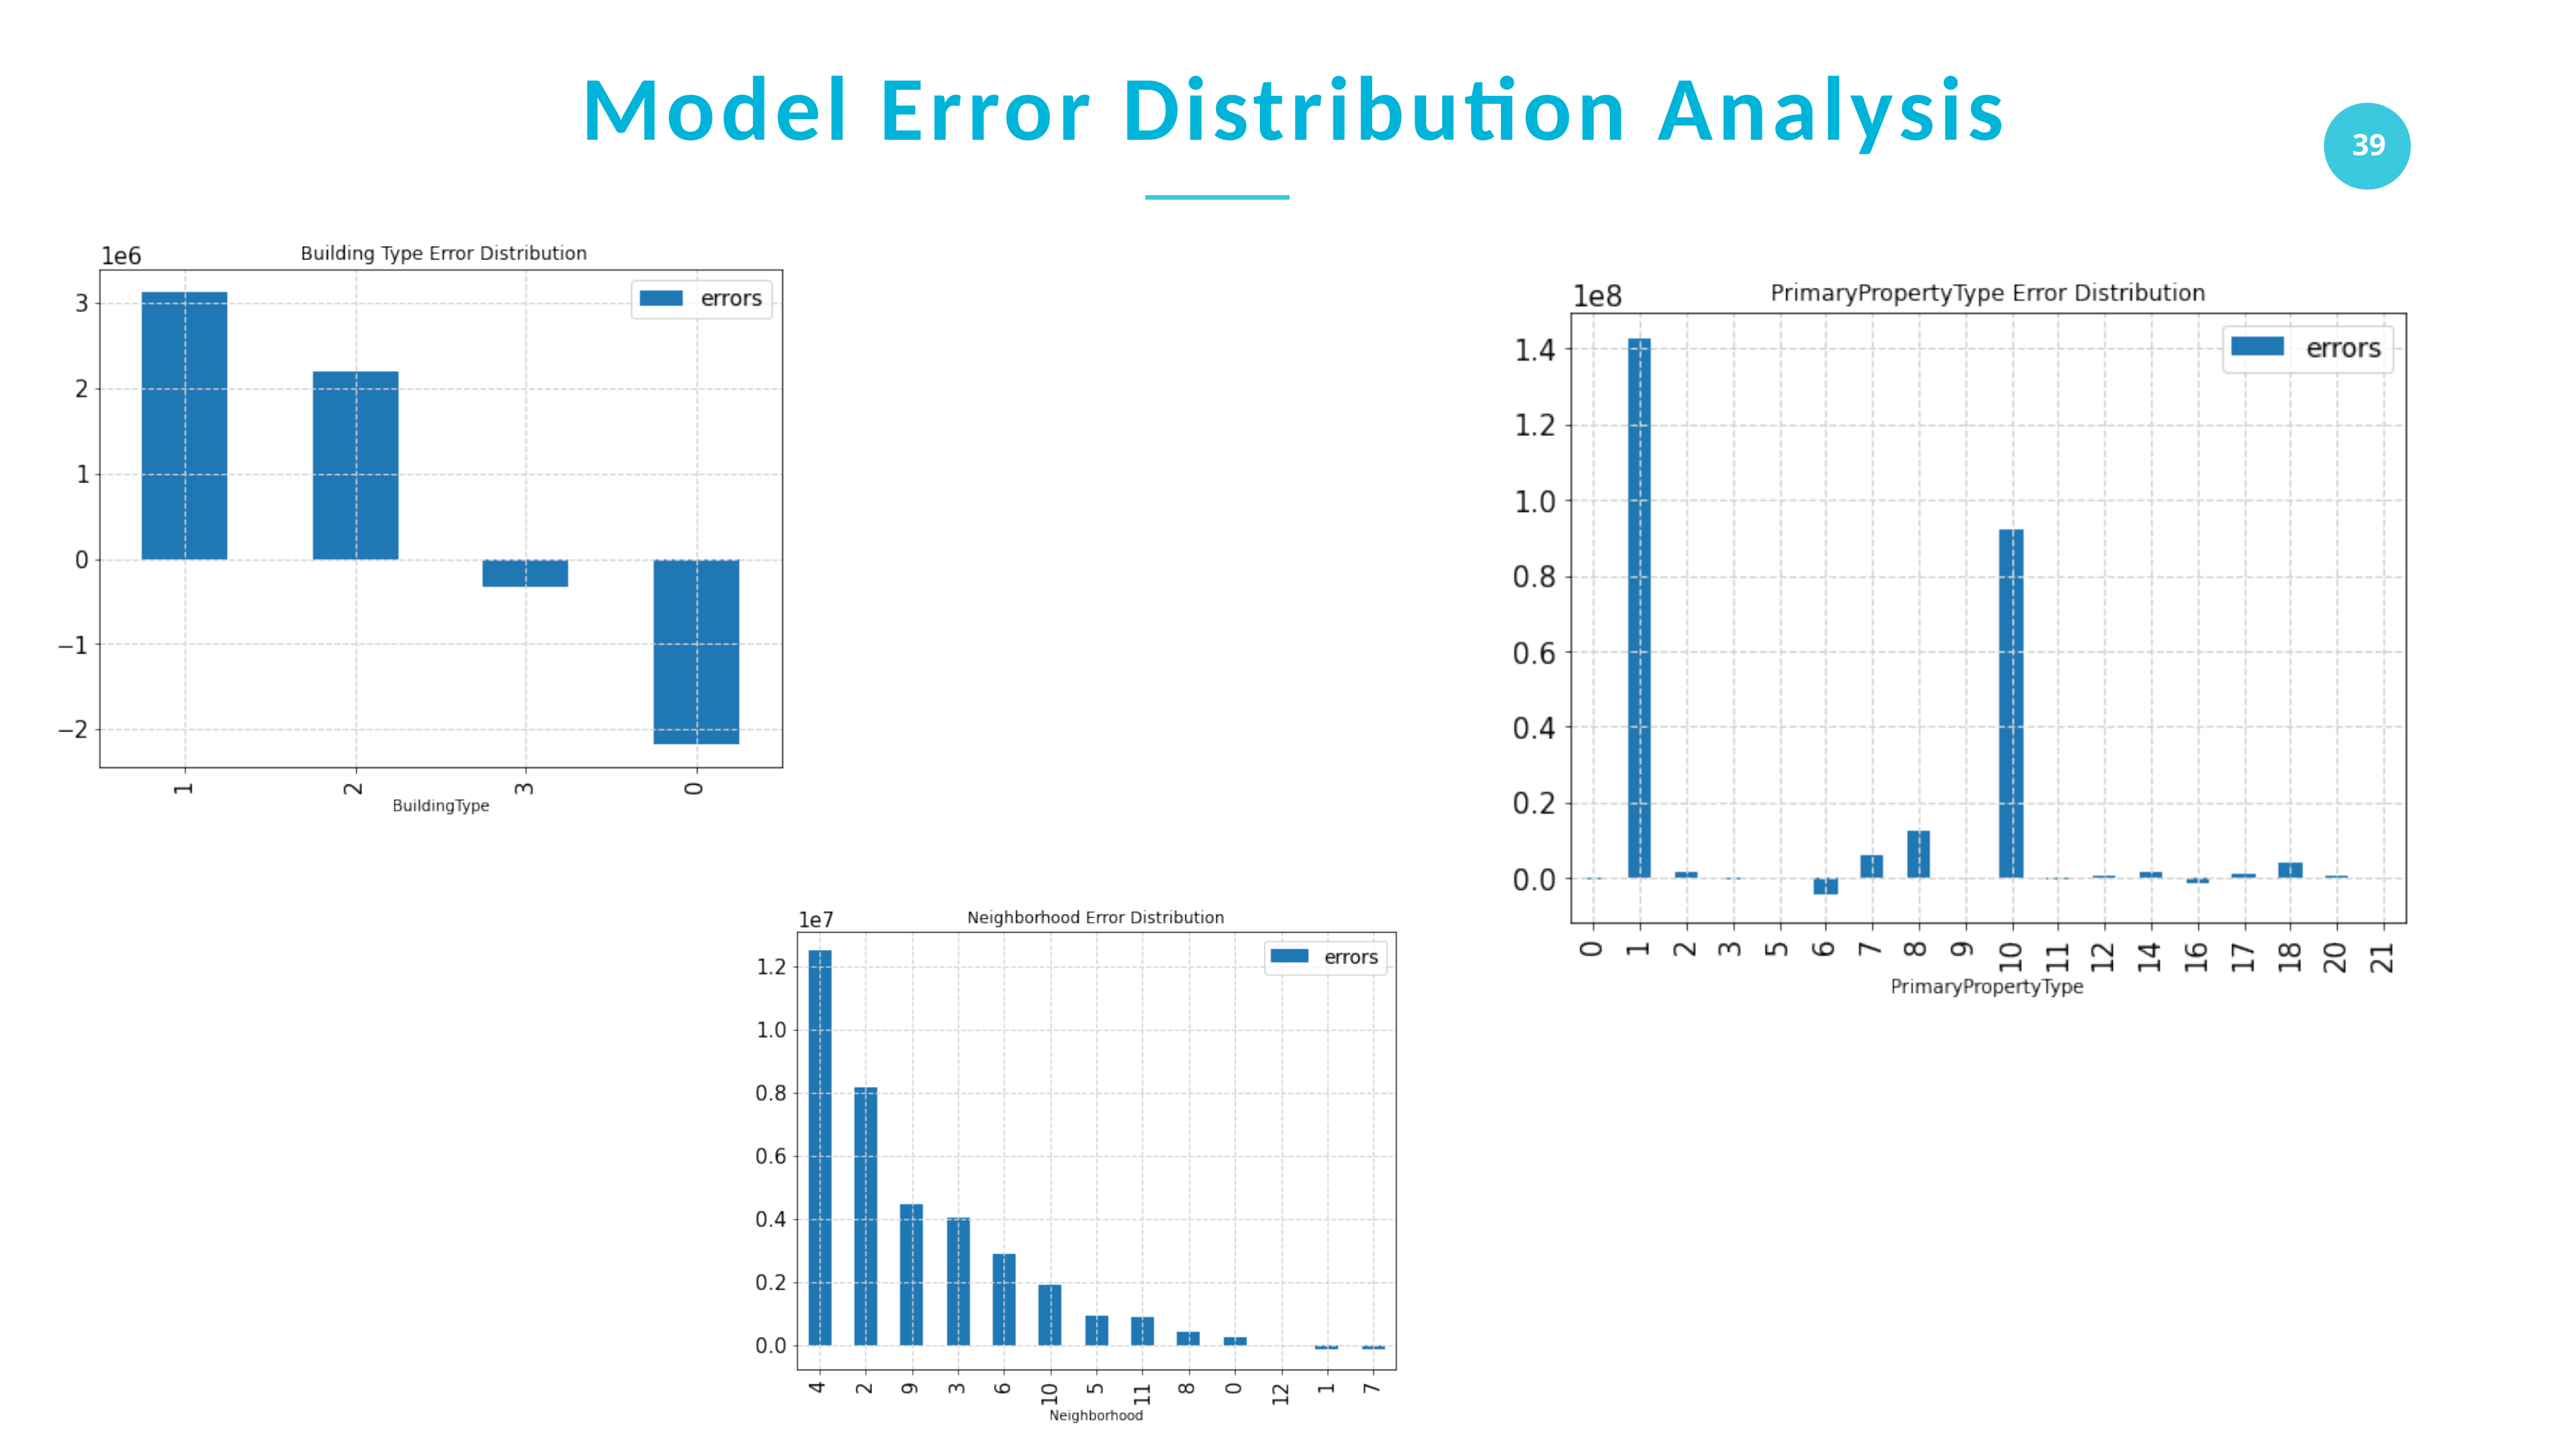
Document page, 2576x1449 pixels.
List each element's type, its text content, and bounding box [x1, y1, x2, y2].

picture [44, 234, 792, 826]
picture [1500, 270, 2419, 1011]
text_box Model Error Distribution Analysis [571, 48, 2007, 158]
picture [746, 901, 1406, 1433]
